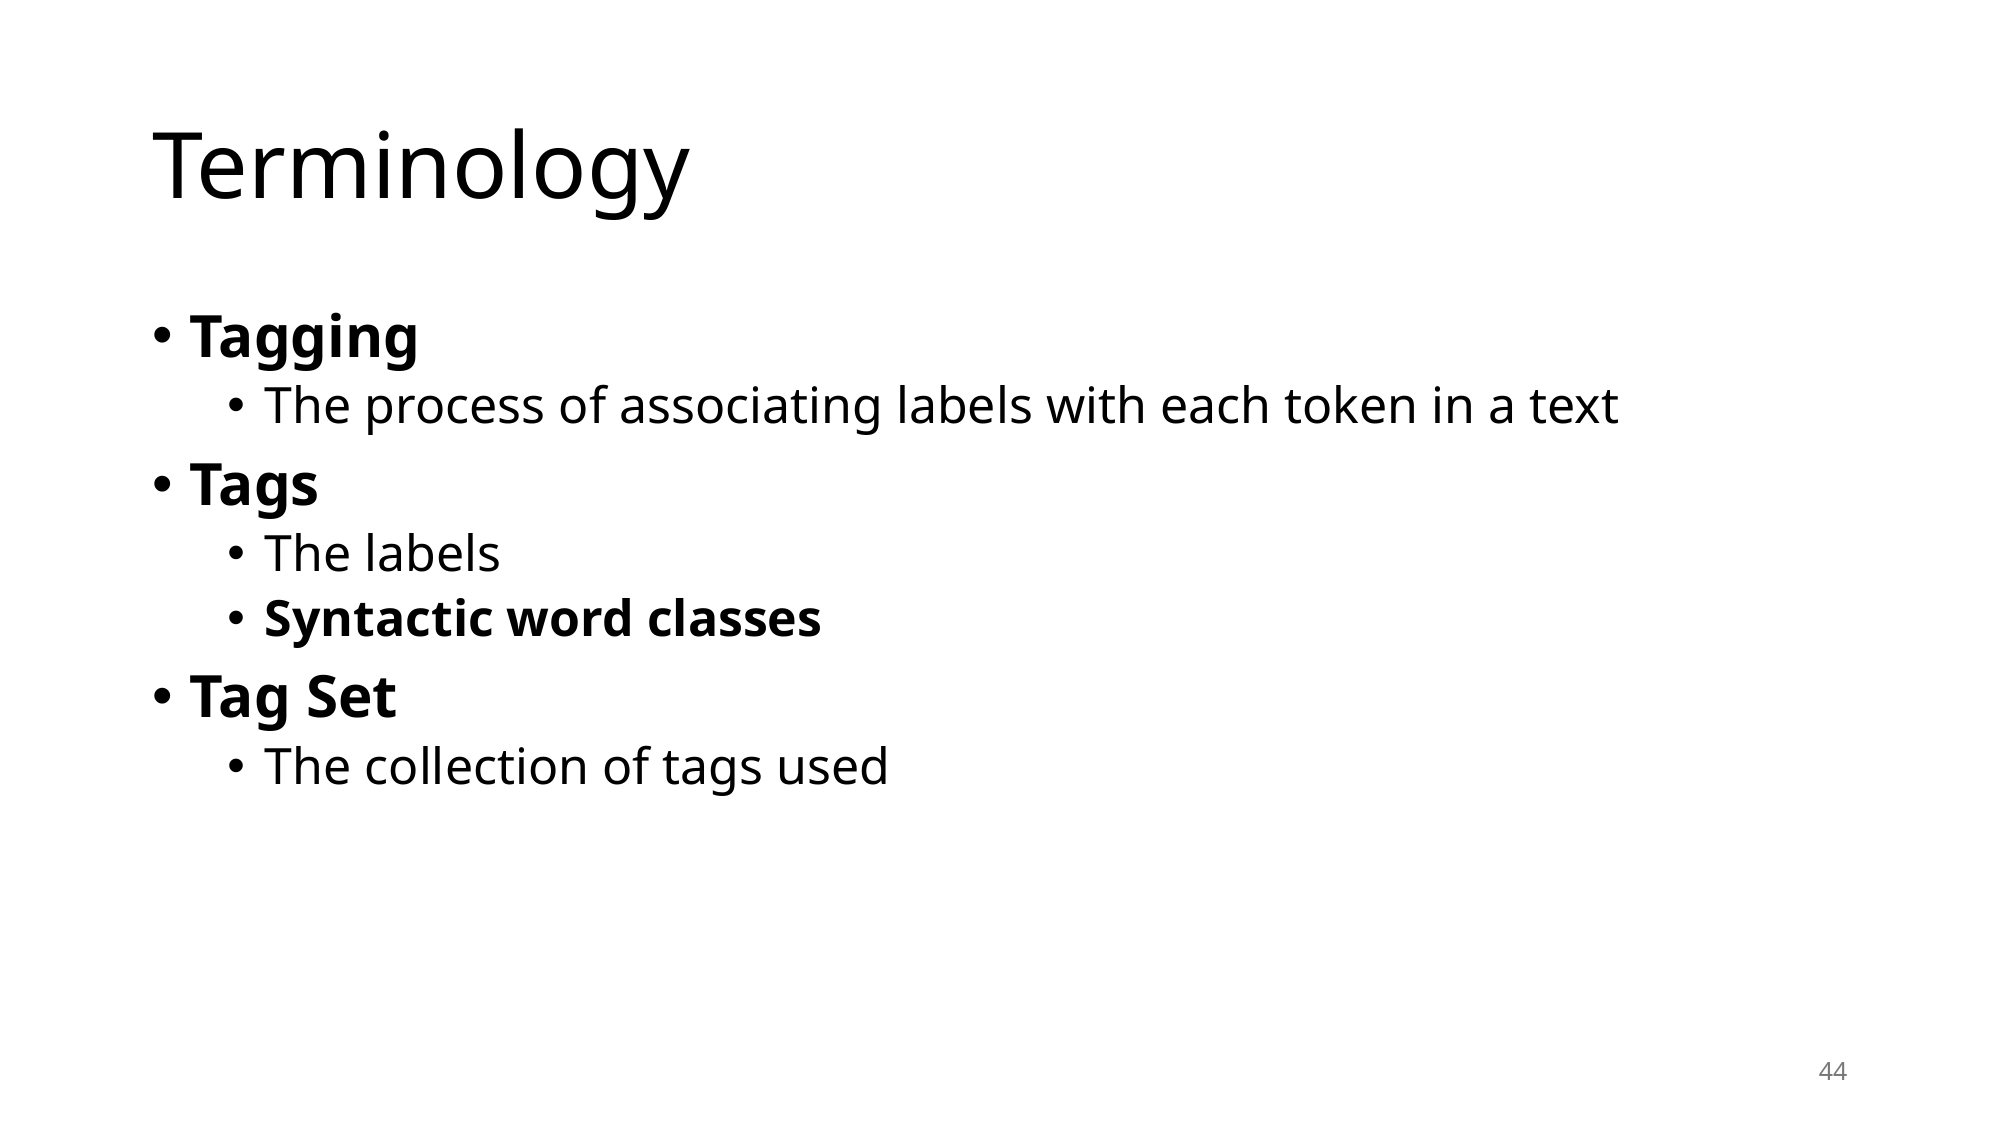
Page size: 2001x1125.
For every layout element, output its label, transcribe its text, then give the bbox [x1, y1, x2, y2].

title Terminology [137, 59, 1863, 278]
list Tagging The process of associating labels with each token in a text Tags The labels Syntactic word classes Tag Set The collection of tags used [137, 299, 1863, 1014]
slide_number 44 [1412, 1042, 1863, 1103]
